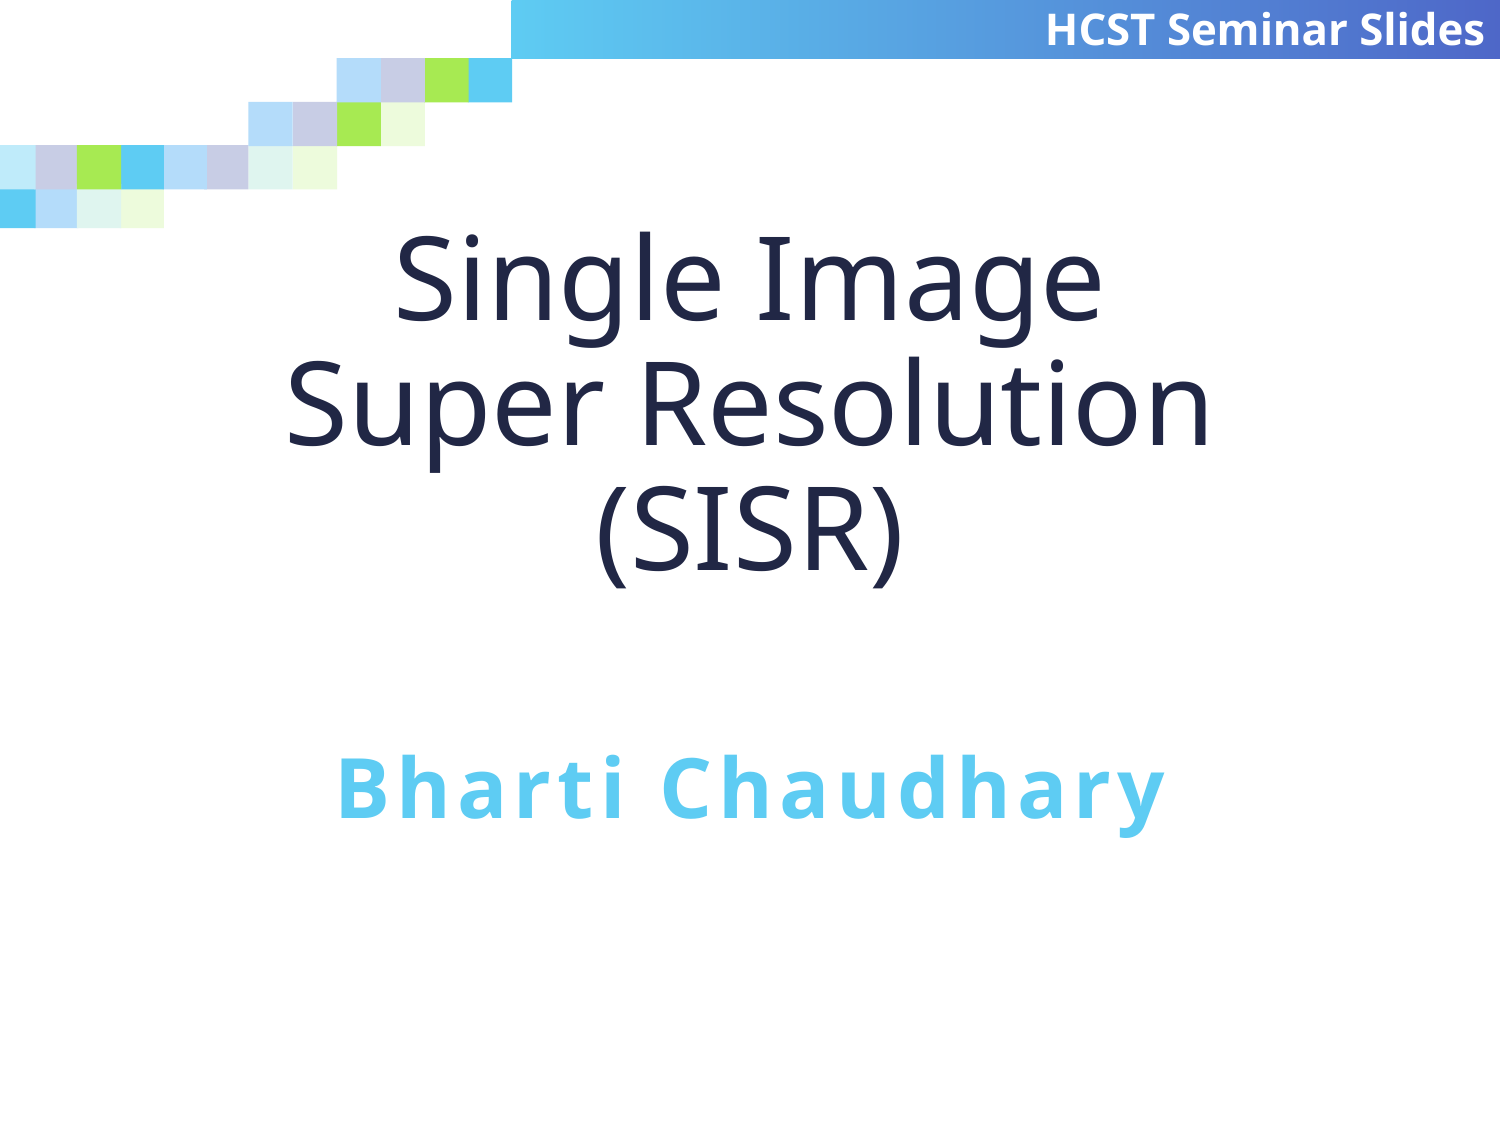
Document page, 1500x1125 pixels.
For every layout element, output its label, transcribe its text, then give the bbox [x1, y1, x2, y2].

title Single Image Super Resolution (SISR) [187, 211, 1313, 604]
subtitle Bharti Chaudhary [187, 618, 1313, 891]
